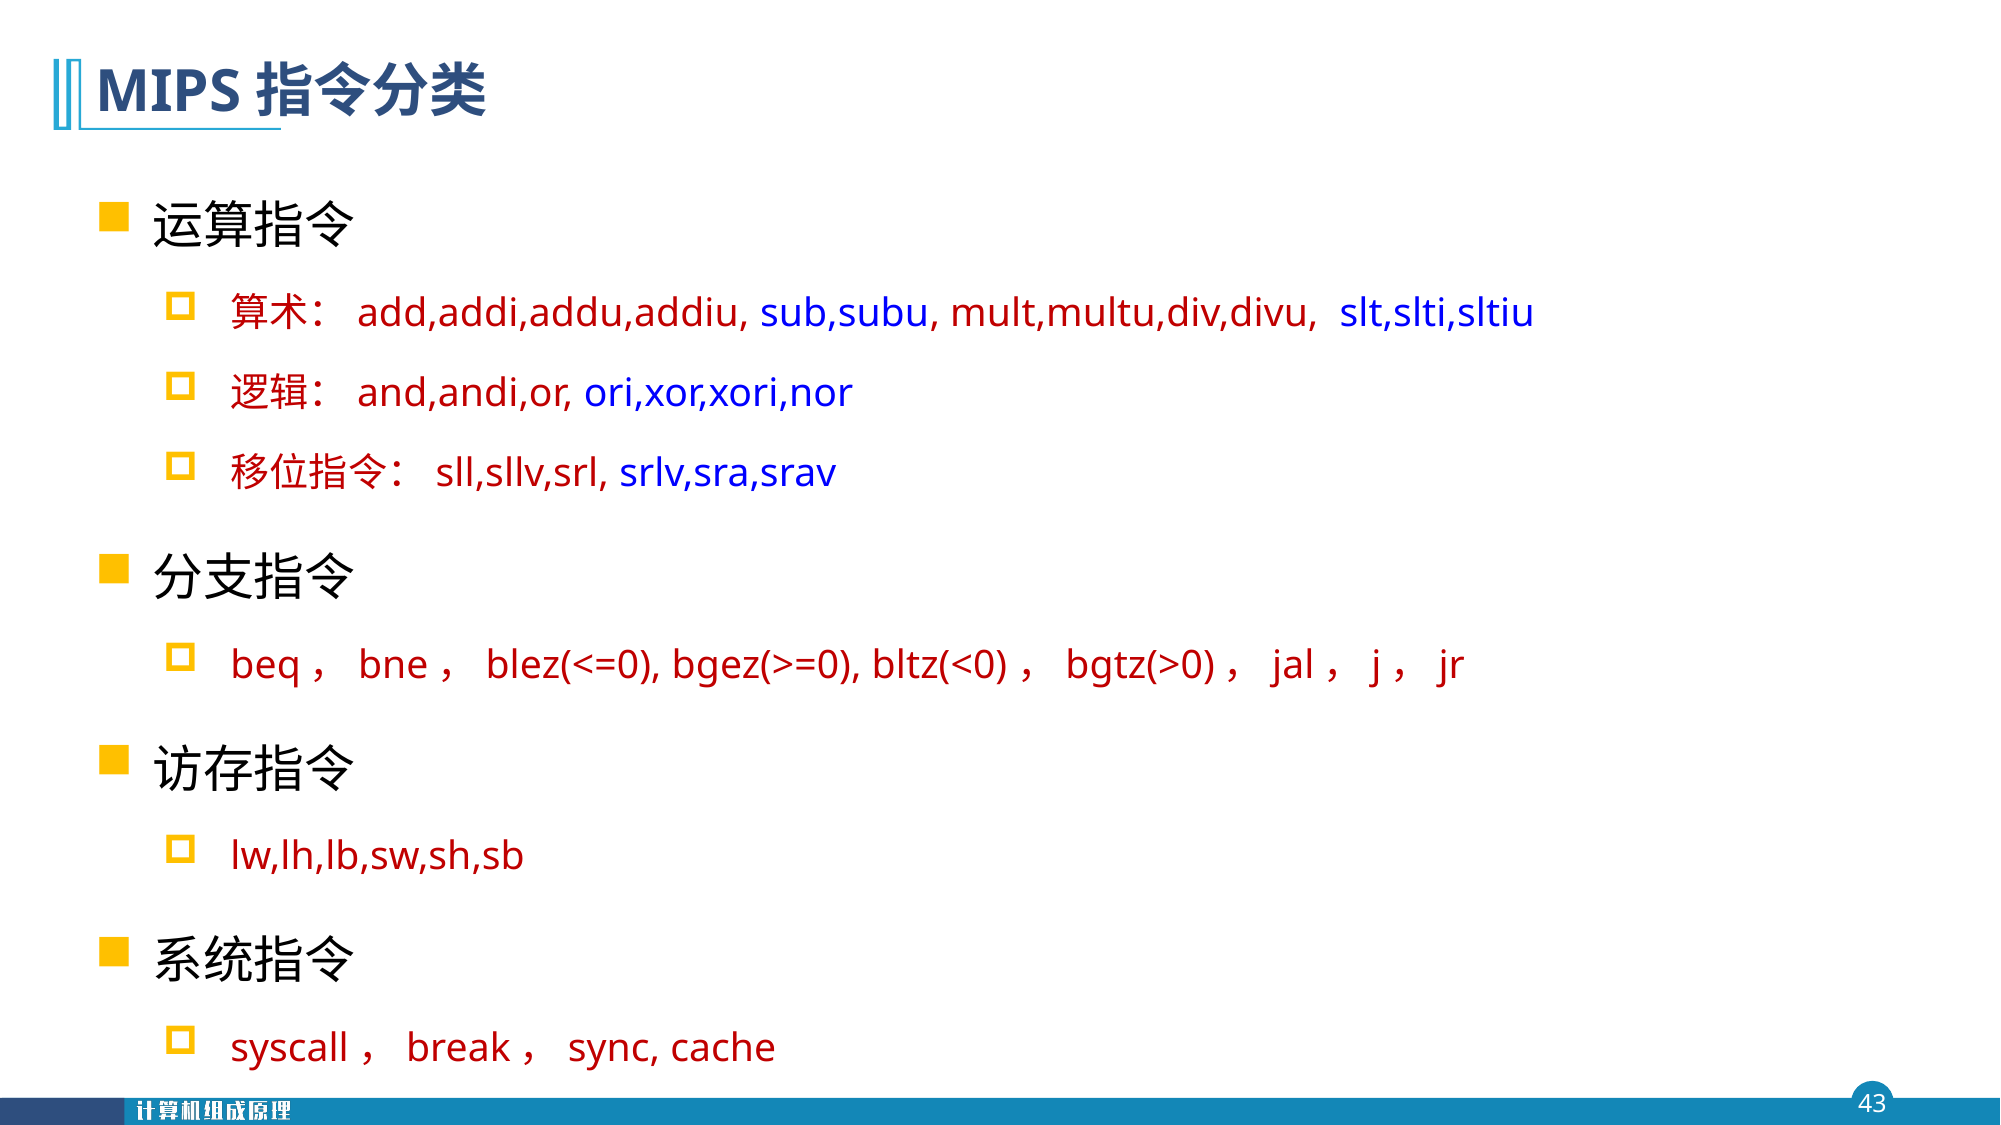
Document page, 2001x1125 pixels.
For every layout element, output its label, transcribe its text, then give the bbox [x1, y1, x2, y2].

list 运算指令 算术：add,addi,addu,addiu, sub,subu, mult,multu,div,divu, slt,slti,sltiu 逻辑：and,andi,or, ori,xor,xori,nor 移位指令：sll,sllv,srl, srlv,sra,srav 分支指令 beq，bne，blez(<=0), bgez(>=0), bltz(<0)，bgtz(>0)，jal，j，jr 访存指令 lw,lh,lb,sw,sh,sb 系统指令 syscall，break，sync, cache [80, 154, 1985, 1080]
title MIPS指令分类 [80, 42, 1805, 144]
